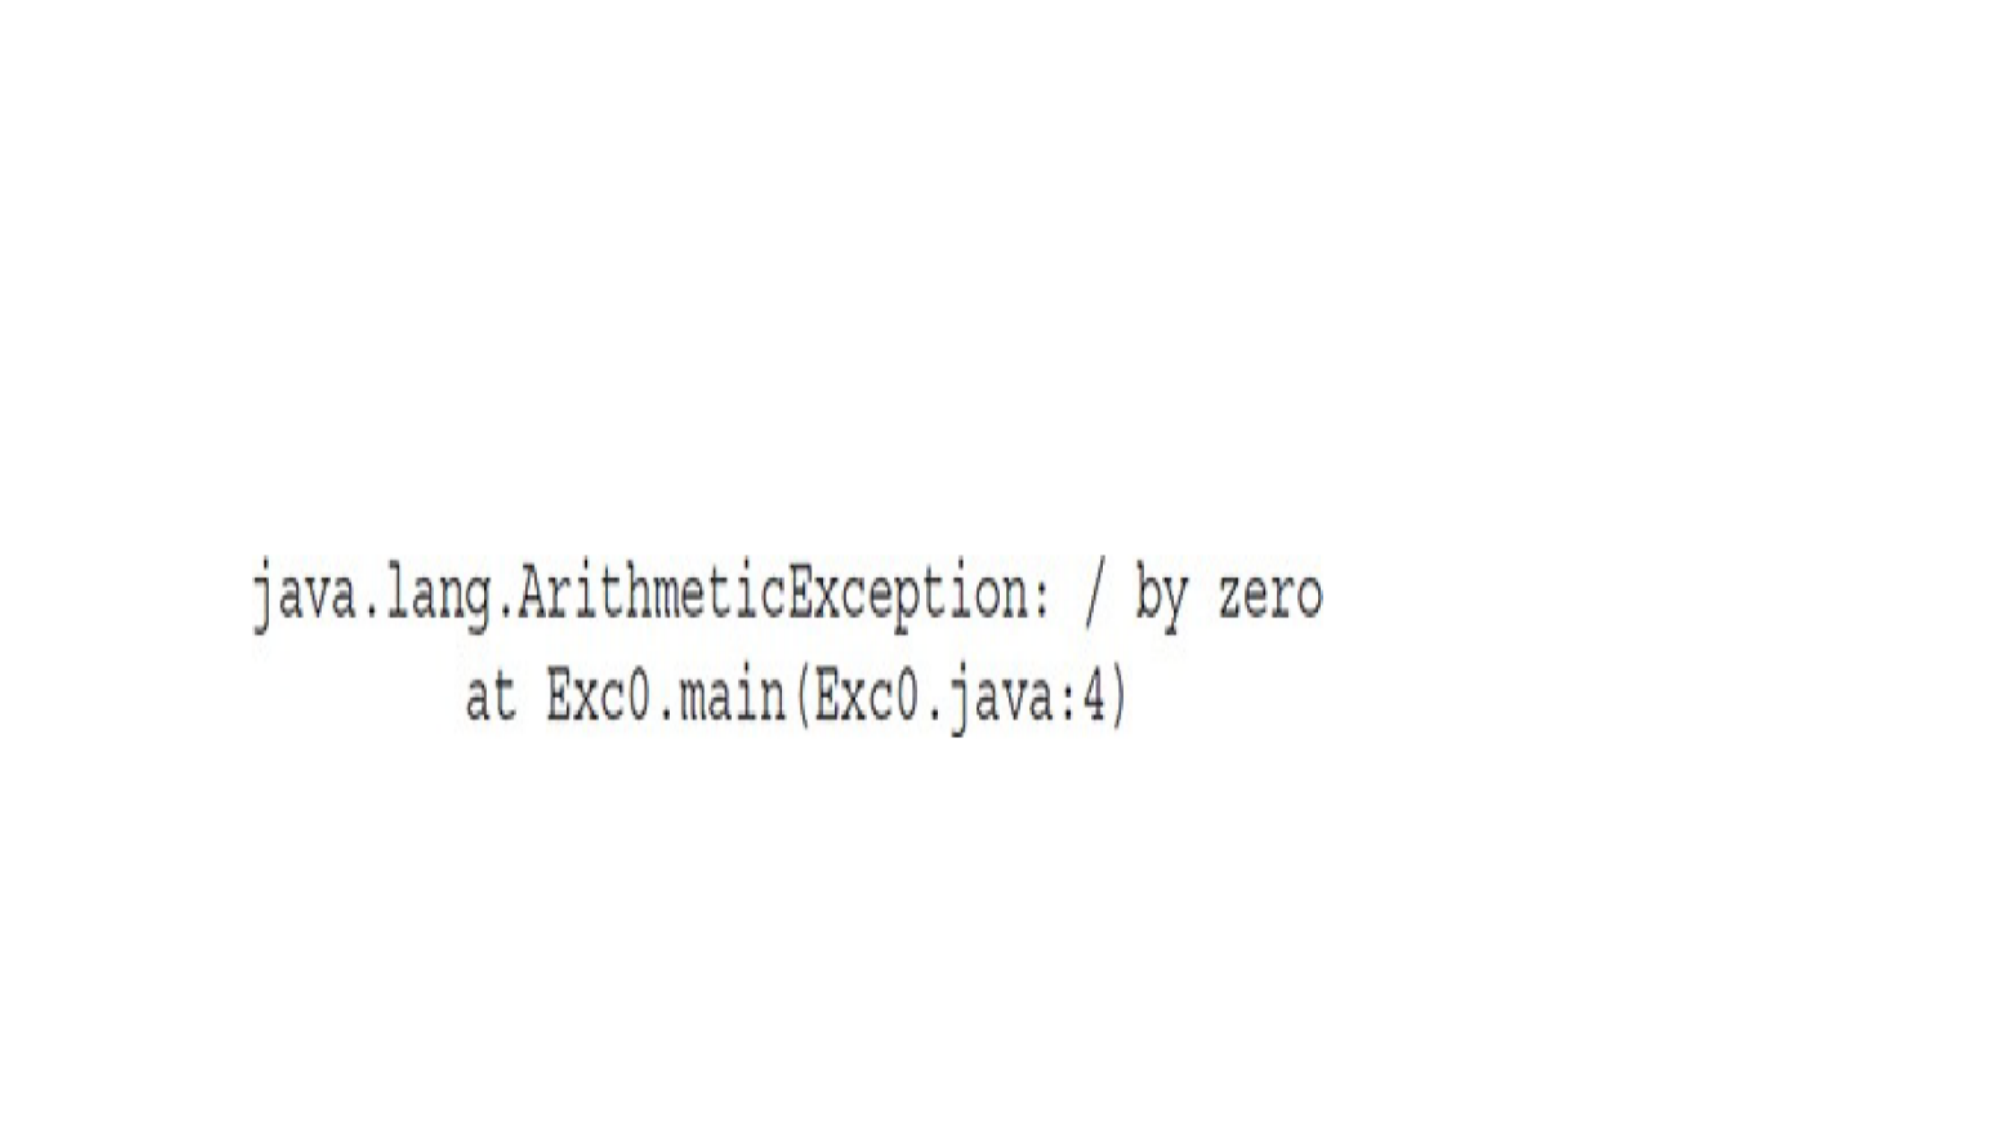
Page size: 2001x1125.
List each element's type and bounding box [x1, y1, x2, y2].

picture [202, 501, 1557, 786]
